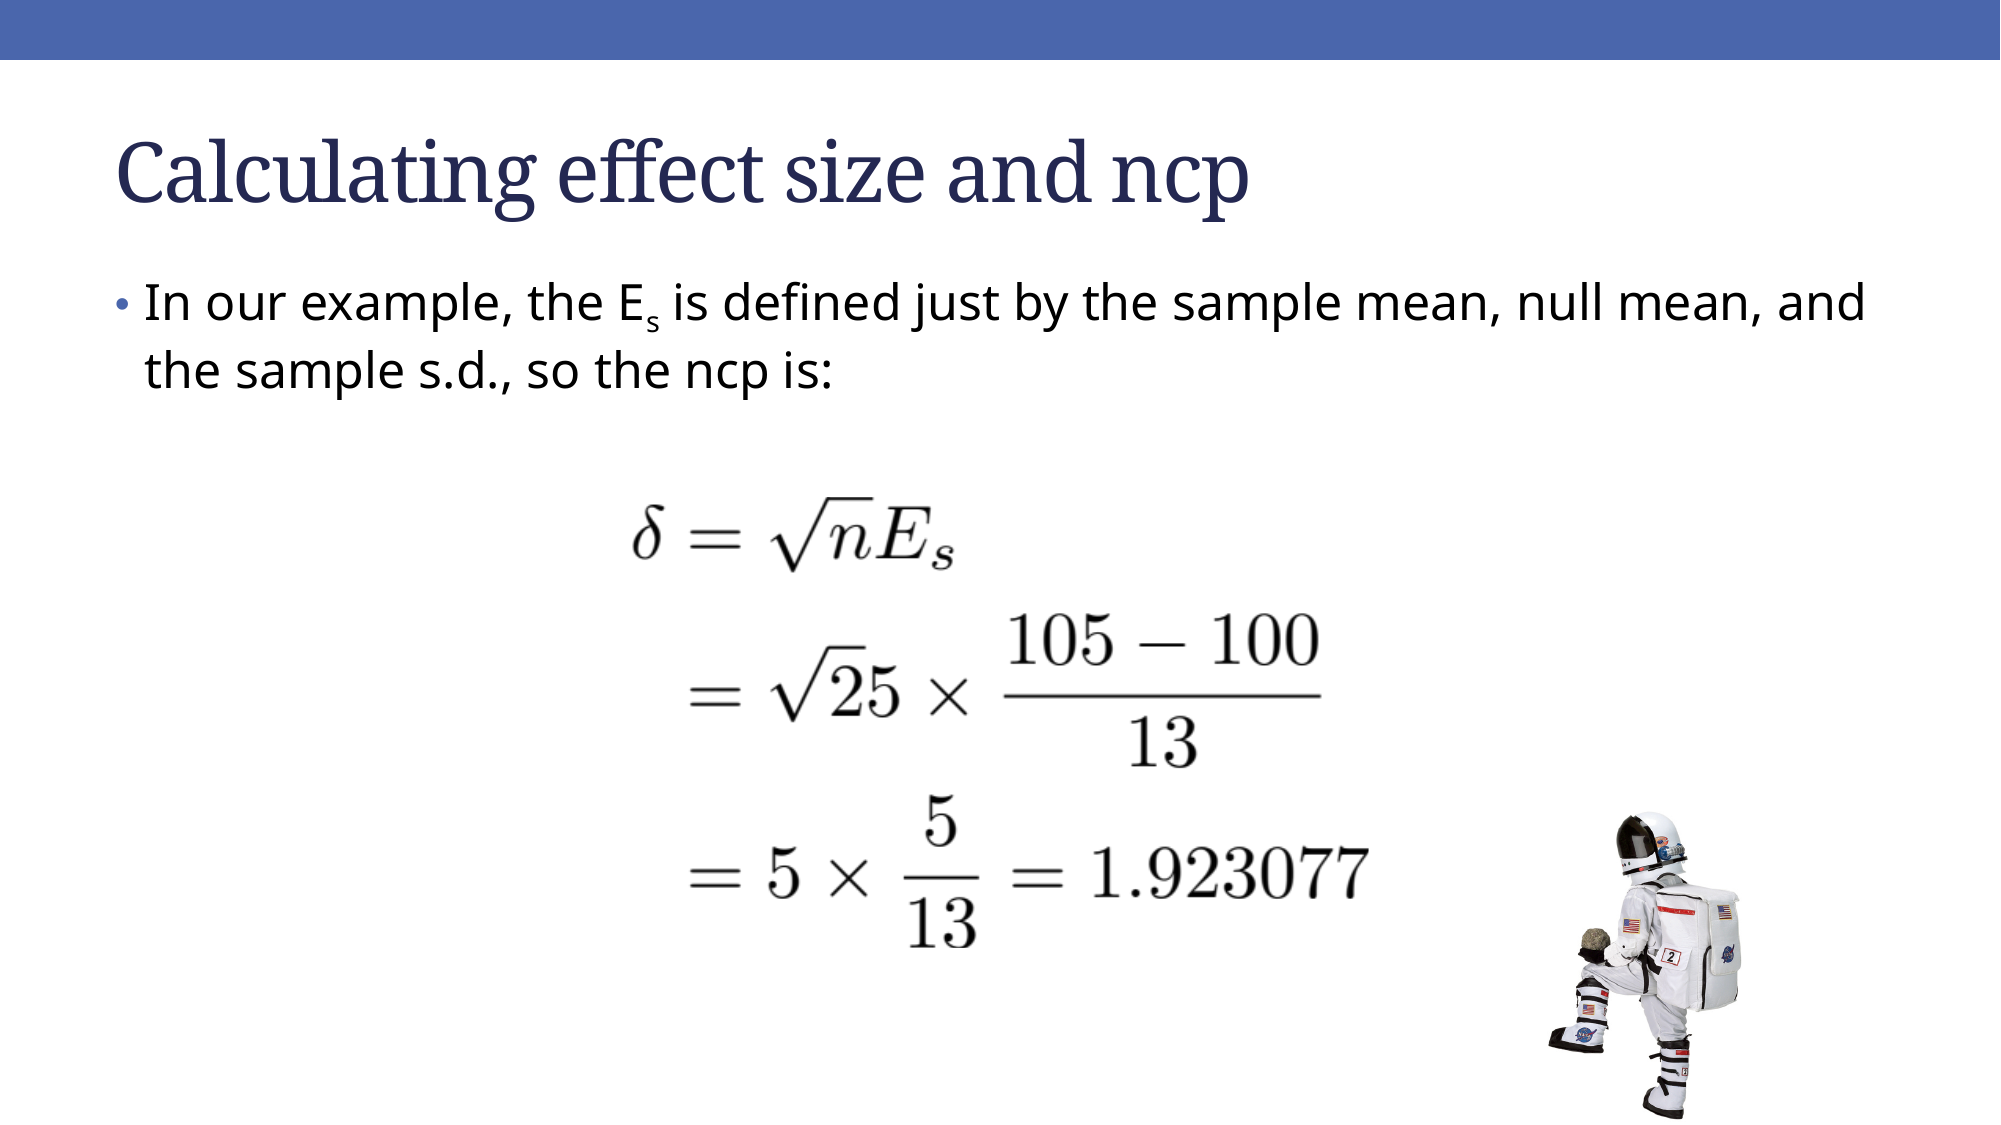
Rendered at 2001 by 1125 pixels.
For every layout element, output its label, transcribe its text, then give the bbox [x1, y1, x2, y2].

picture [630, 497, 1369, 949]
picture [1534, 801, 1751, 1125]
title Calculating effect size and ncp [99, 87, 1900, 250]
list In our example, the Es is defined just by the sample mean, null mean, and the sample s.d., so the ncp is: [99, 262, 1900, 1063]
